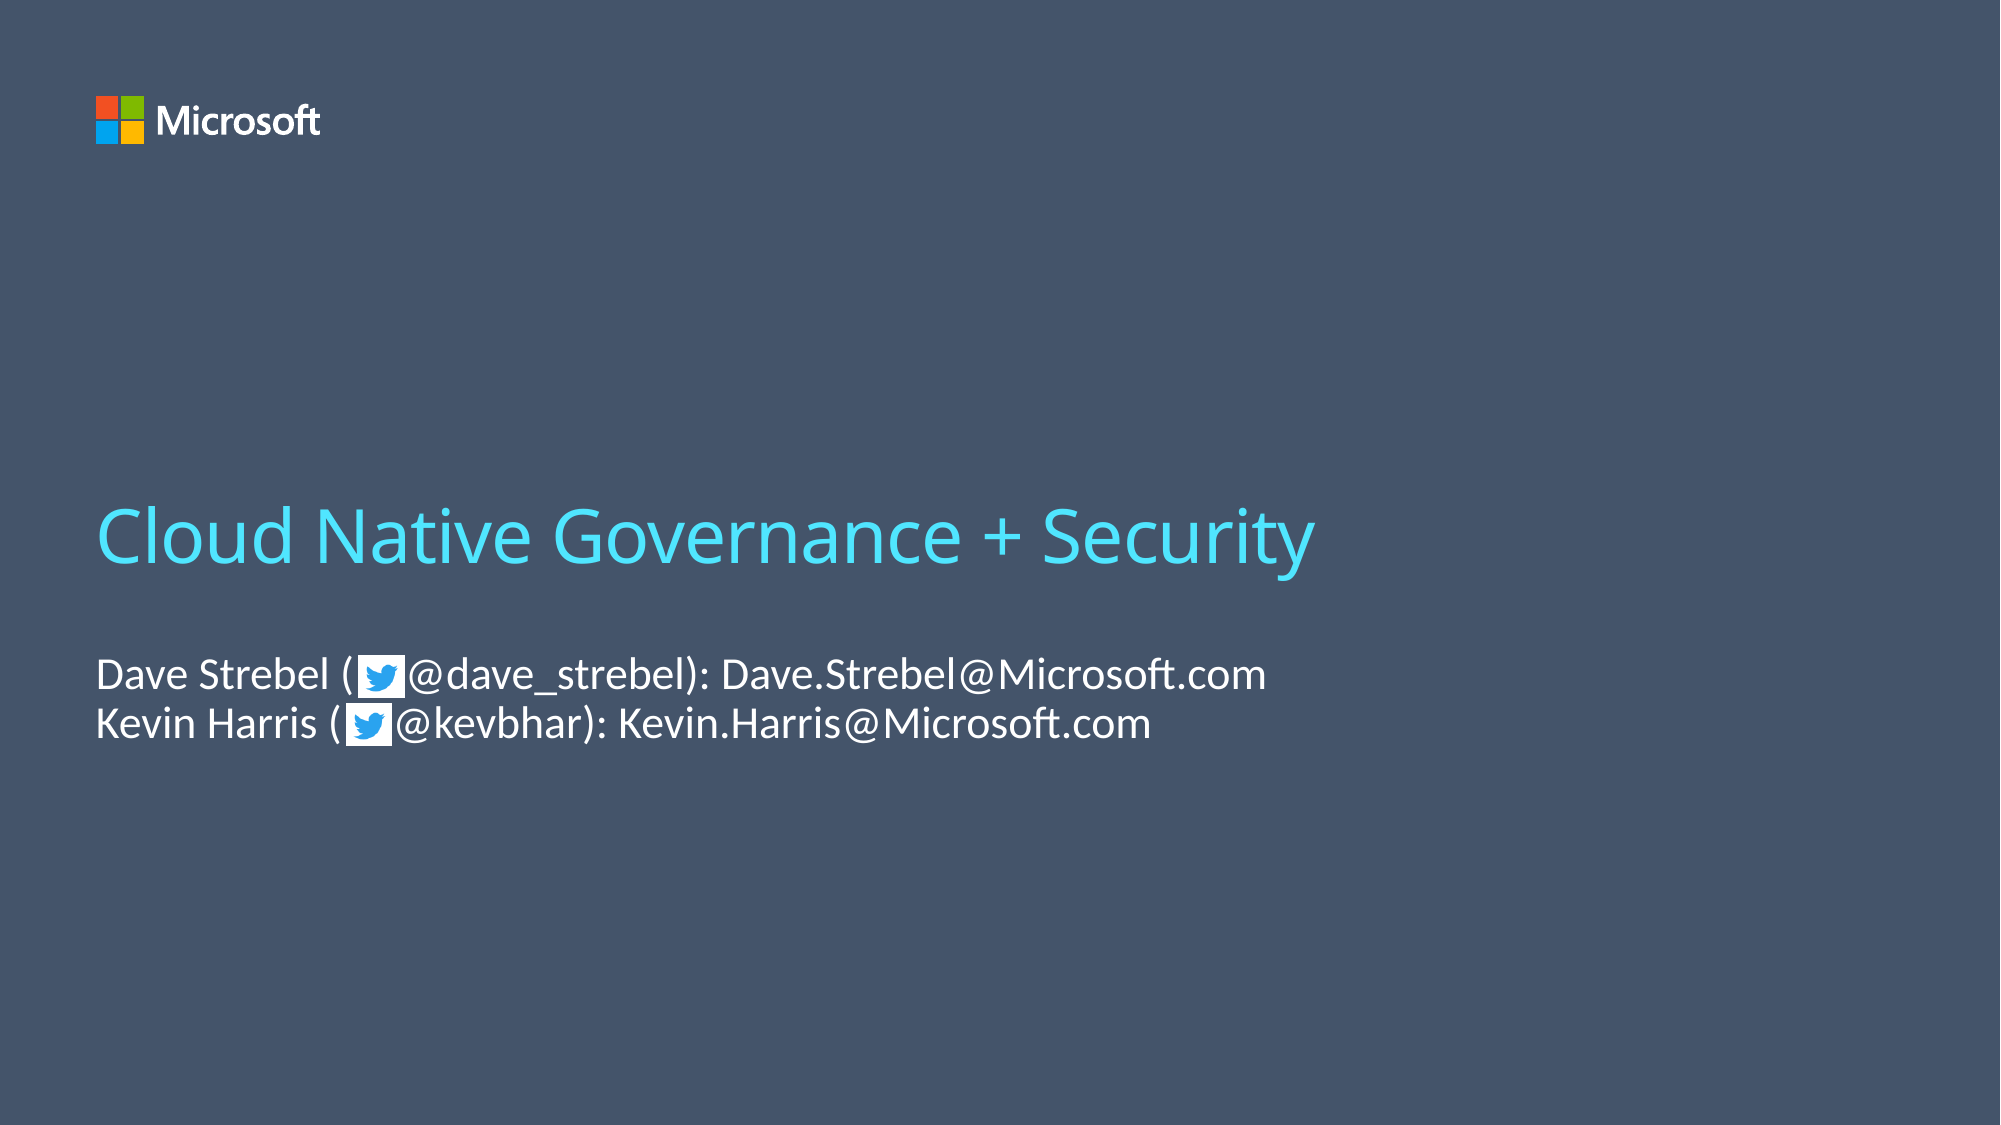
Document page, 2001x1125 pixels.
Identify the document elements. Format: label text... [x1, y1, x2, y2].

title Cloud Native Governance + Security [95, 497, 1596, 580]
picture [358, 655, 405, 698]
list Dave Strebel ( @dave_strebel): Dave.Strebel@Microsoft.com Kevin Harris ( @kevbhar): Kevin.Harris@Microsoft.com [95, 650, 1596, 750]
picture [345, 703, 392, 747]
